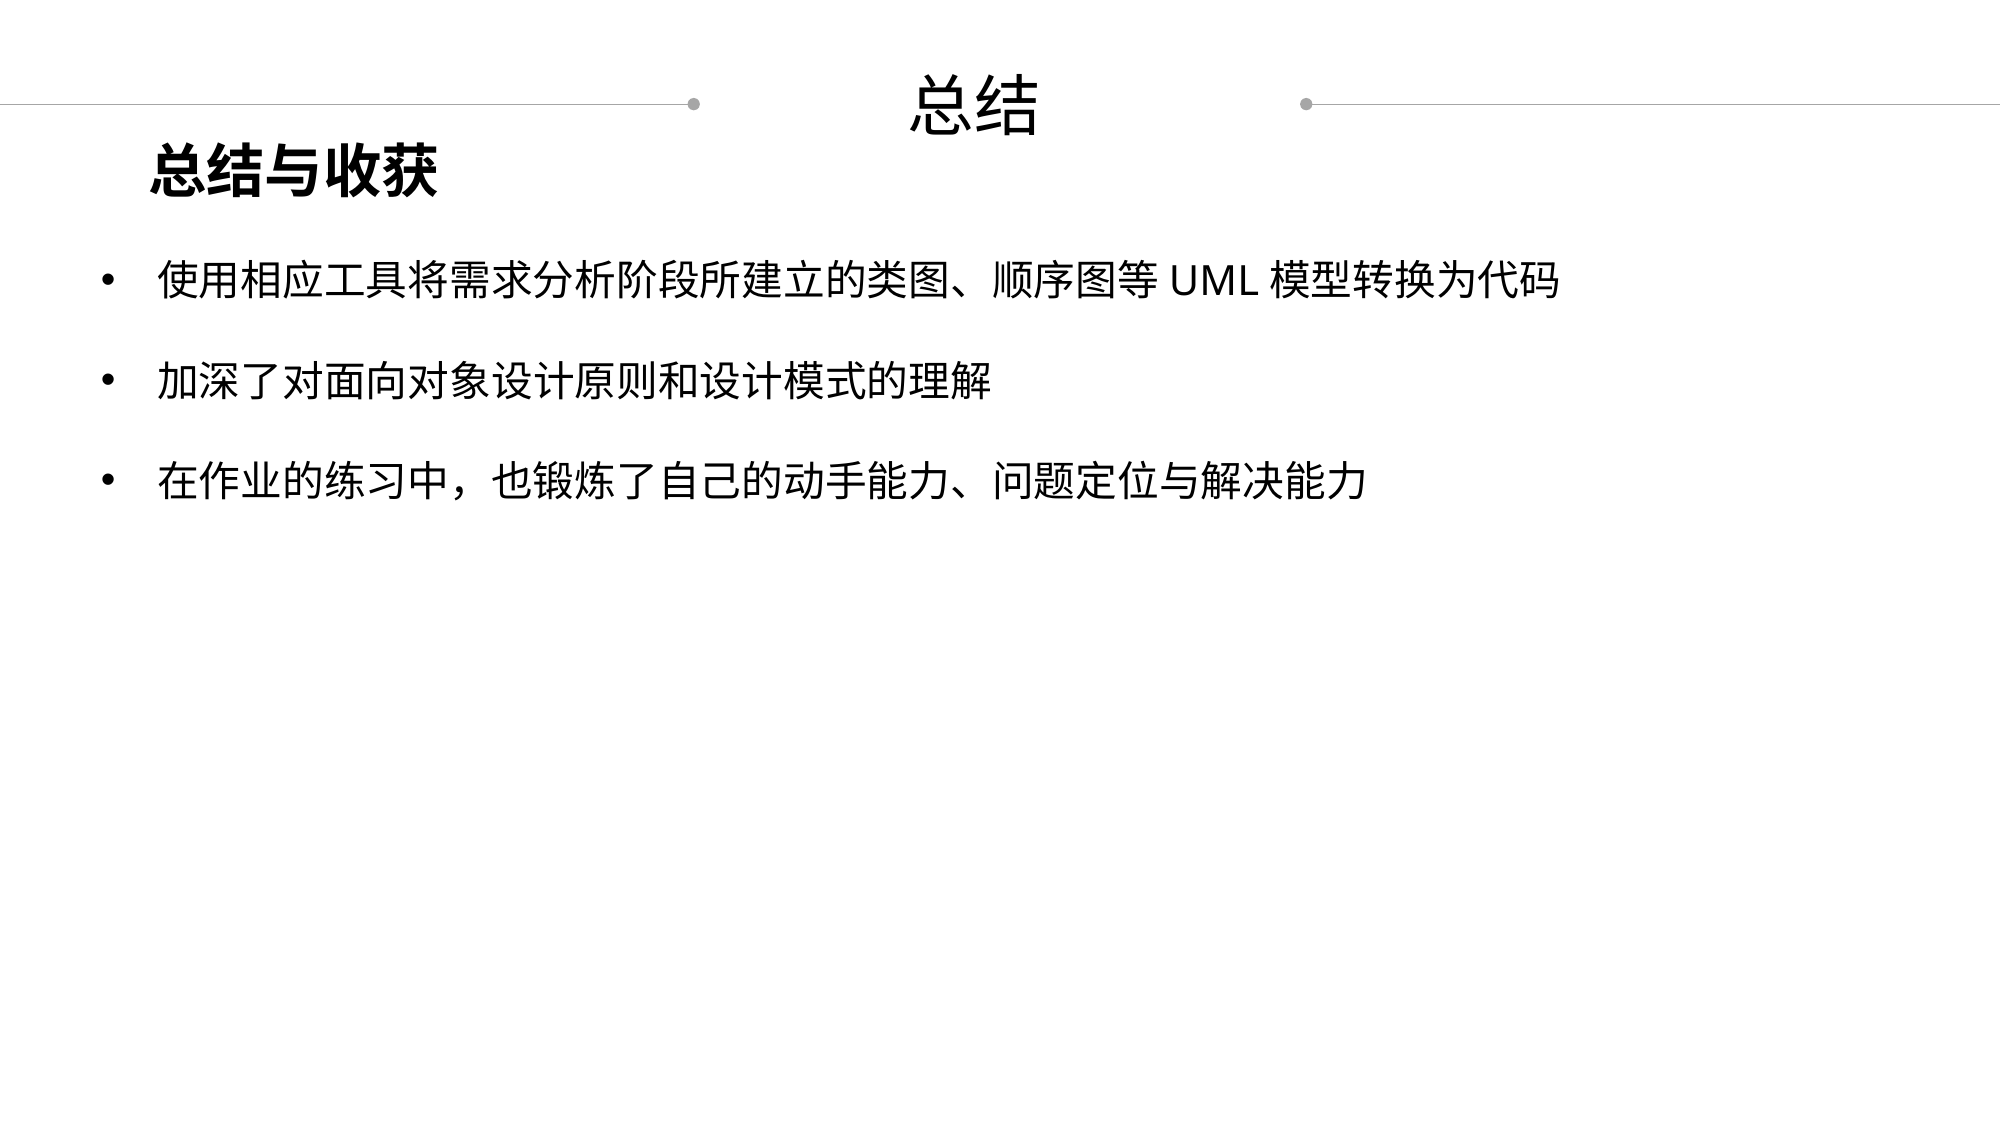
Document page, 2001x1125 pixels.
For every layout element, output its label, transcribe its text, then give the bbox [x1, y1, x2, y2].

text_box 总结 [892, 56, 1057, 151]
text_box 使用相应工具将需求分析阶段所建立的类图、顺序图等UML模型转换为代码 加深了对面向对象设计原则和设计模式的理解 在作业的练习中，也锻炼了自己的动手能力、问题定位与解决能力 [85, 246, 1622, 622]
text_box 总结与收获 [133, 127, 535, 212]
